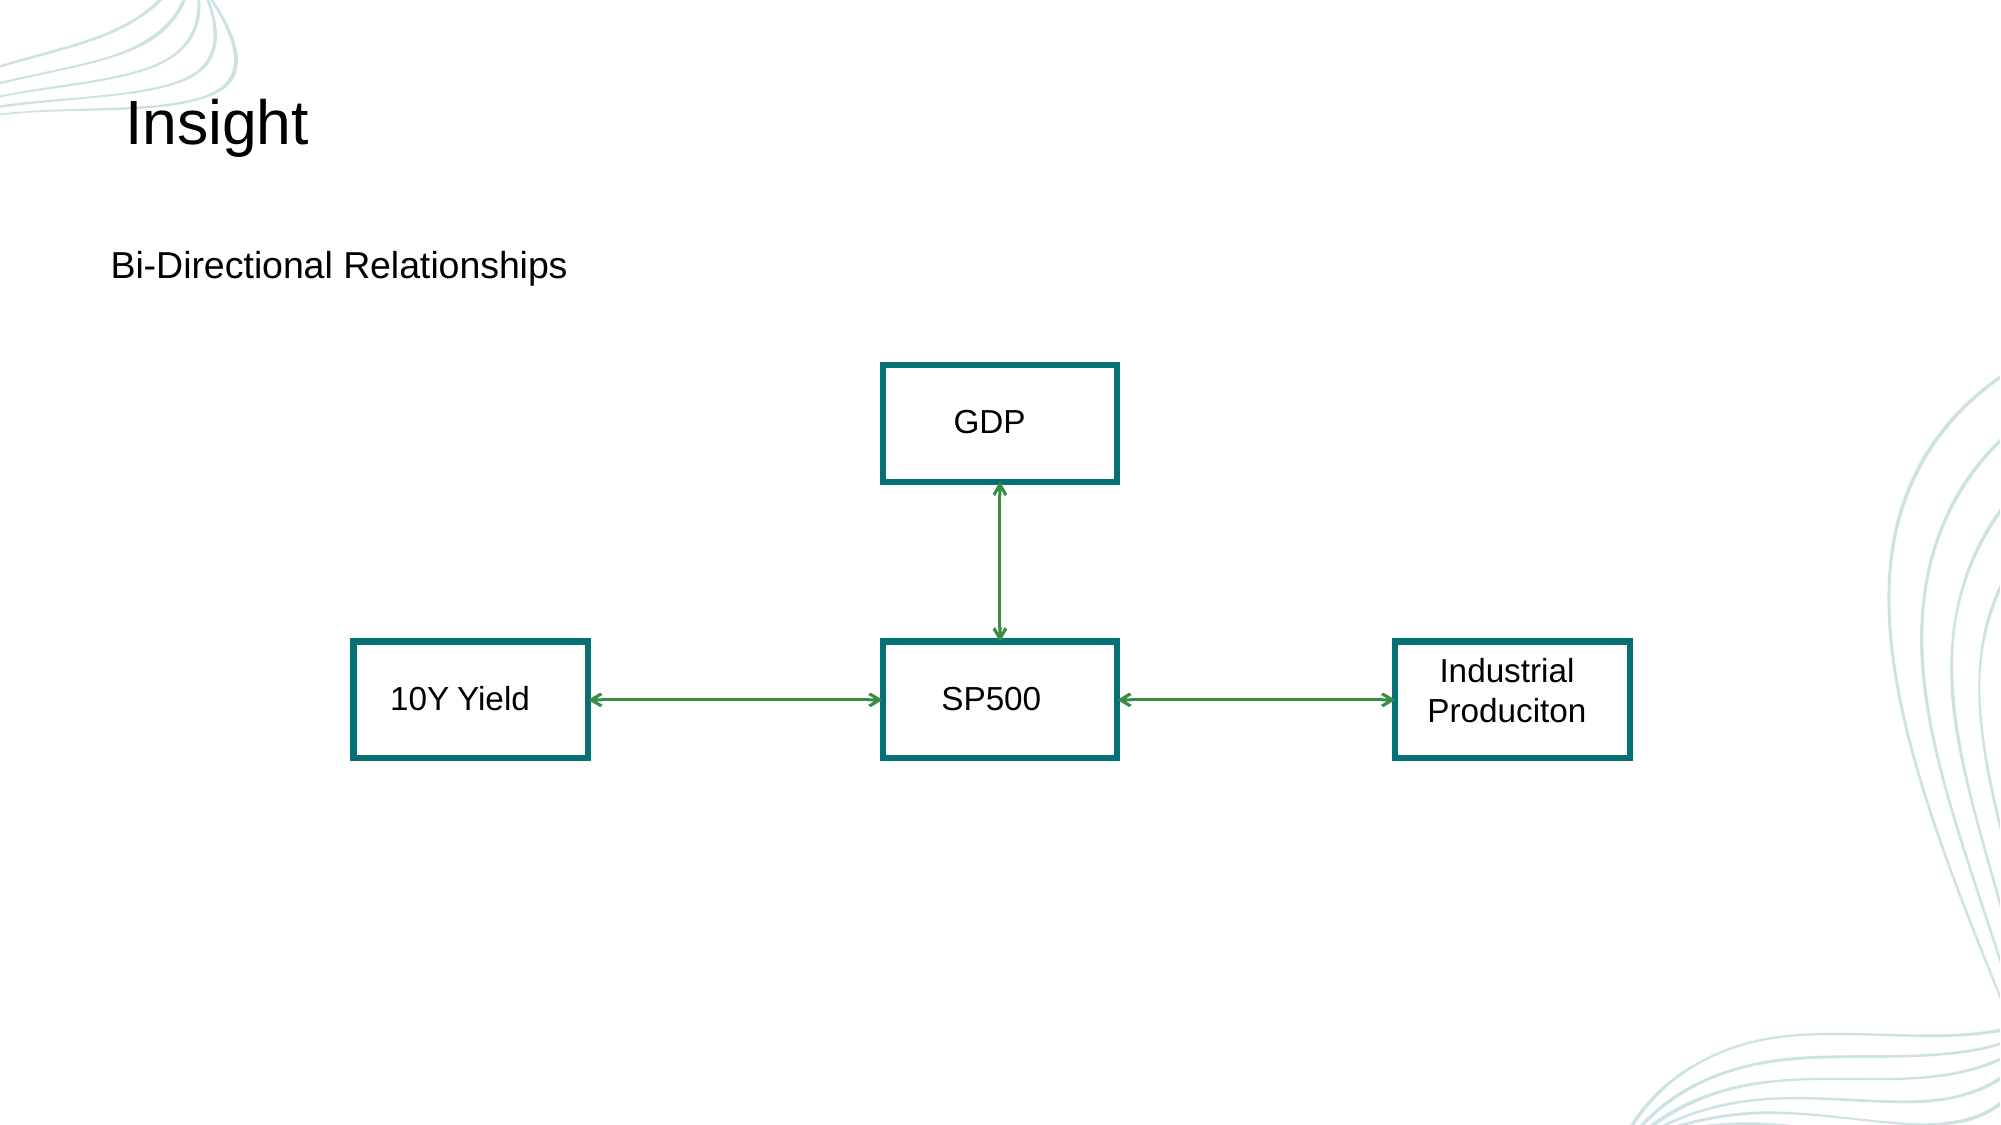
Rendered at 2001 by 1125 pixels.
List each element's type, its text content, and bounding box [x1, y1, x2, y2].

text_box [1394, 640, 1631, 759]
text_box Bi-Directional Relationships [95, 233, 763, 294]
text_box Industrial Produciton [1395, 641, 1619, 804]
text_box [353, 640, 589, 759]
text_box [882, 640, 1118, 759]
text_box GDP [938, 393, 1070, 454]
text_box SP500 [926, 669, 1097, 731]
text_box [882, 364, 1118, 483]
text_box 10Y Yield [375, 669, 573, 731]
text_box Insight [109, 70, 1891, 178]
